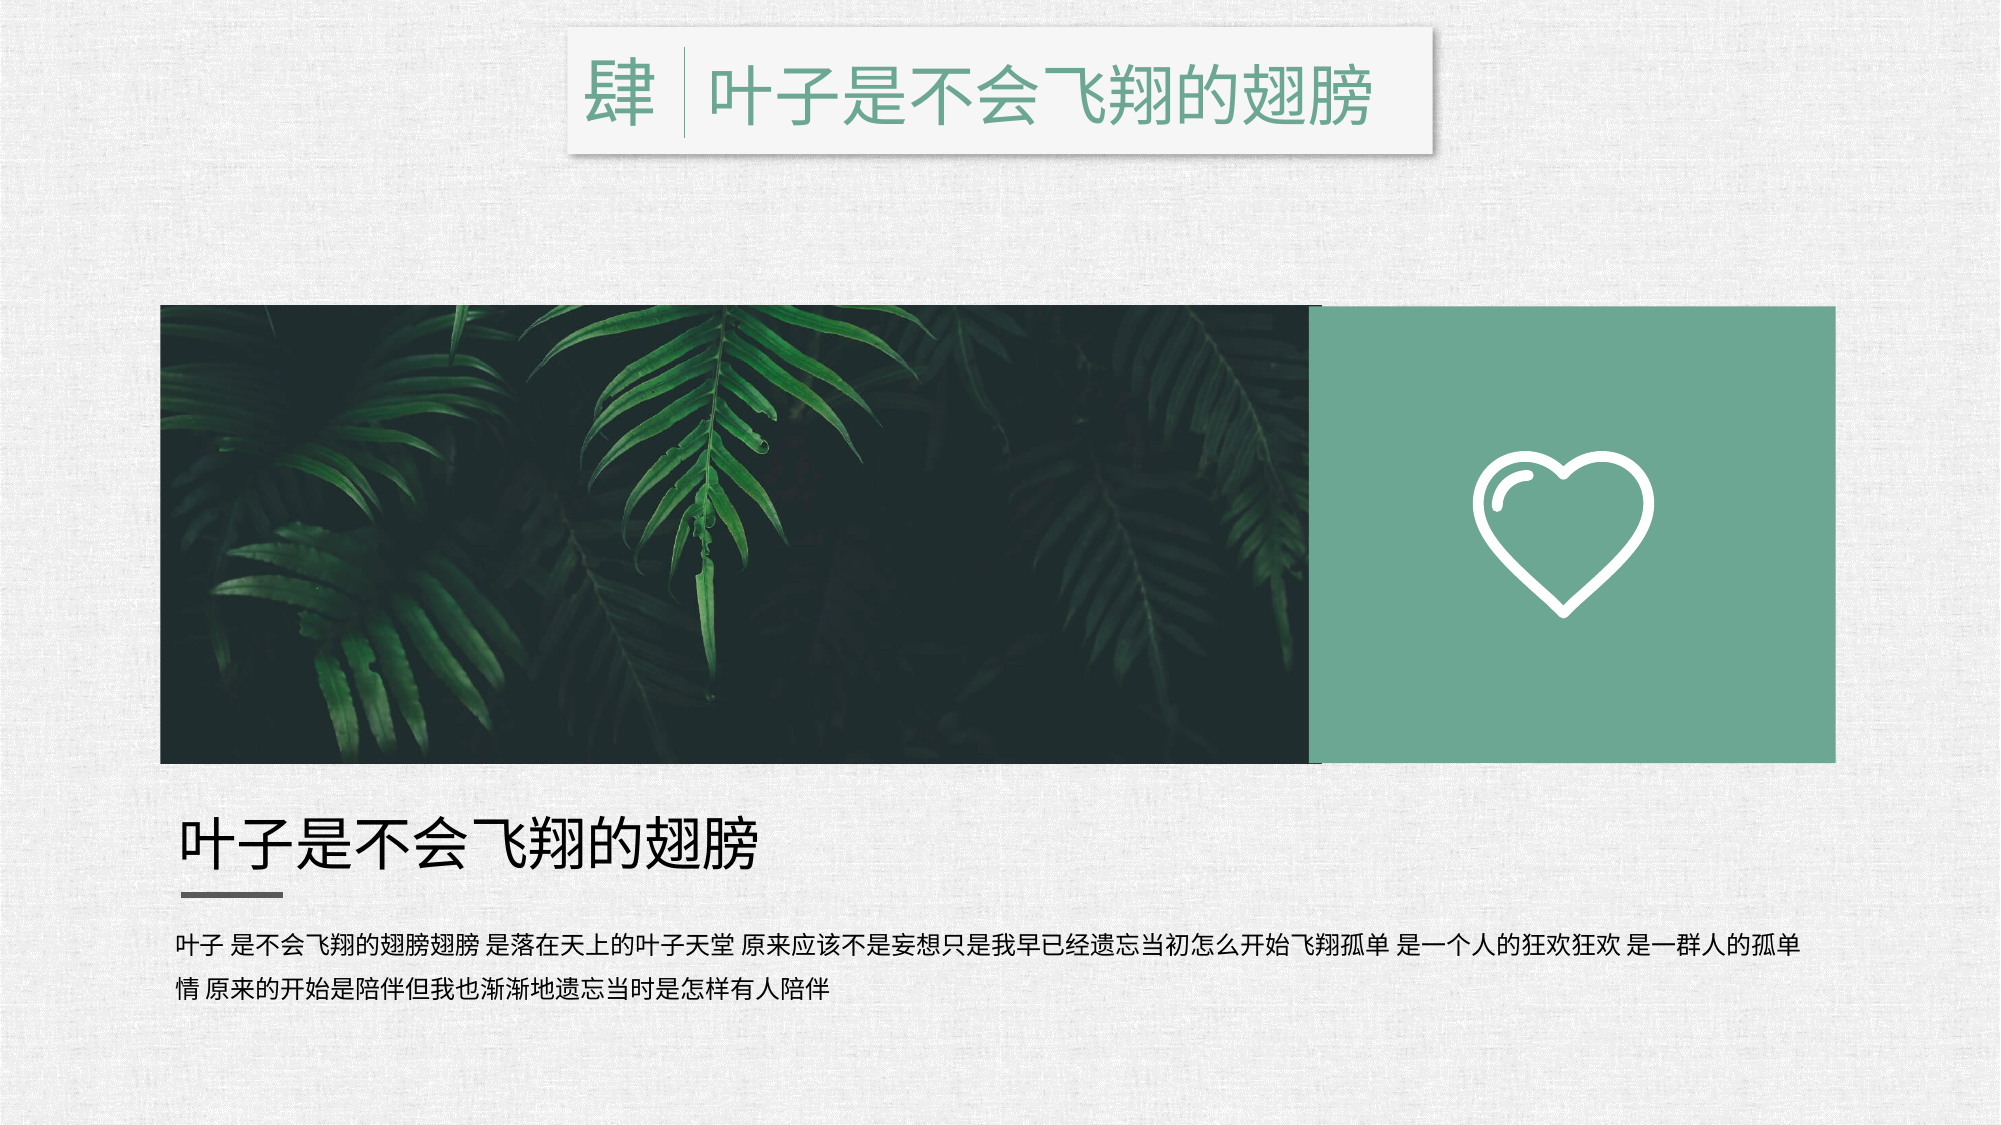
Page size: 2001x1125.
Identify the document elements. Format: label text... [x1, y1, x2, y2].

text_box 肆 叶子是不会飞翔的翅膀 [566, 26, 1434, 155]
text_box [160, 799, 1843, 1013]
text_box [1471, 449, 1656, 620]
text_box [1322, 305, 1837, 764]
picture [0, 0, 2001, 1125]
